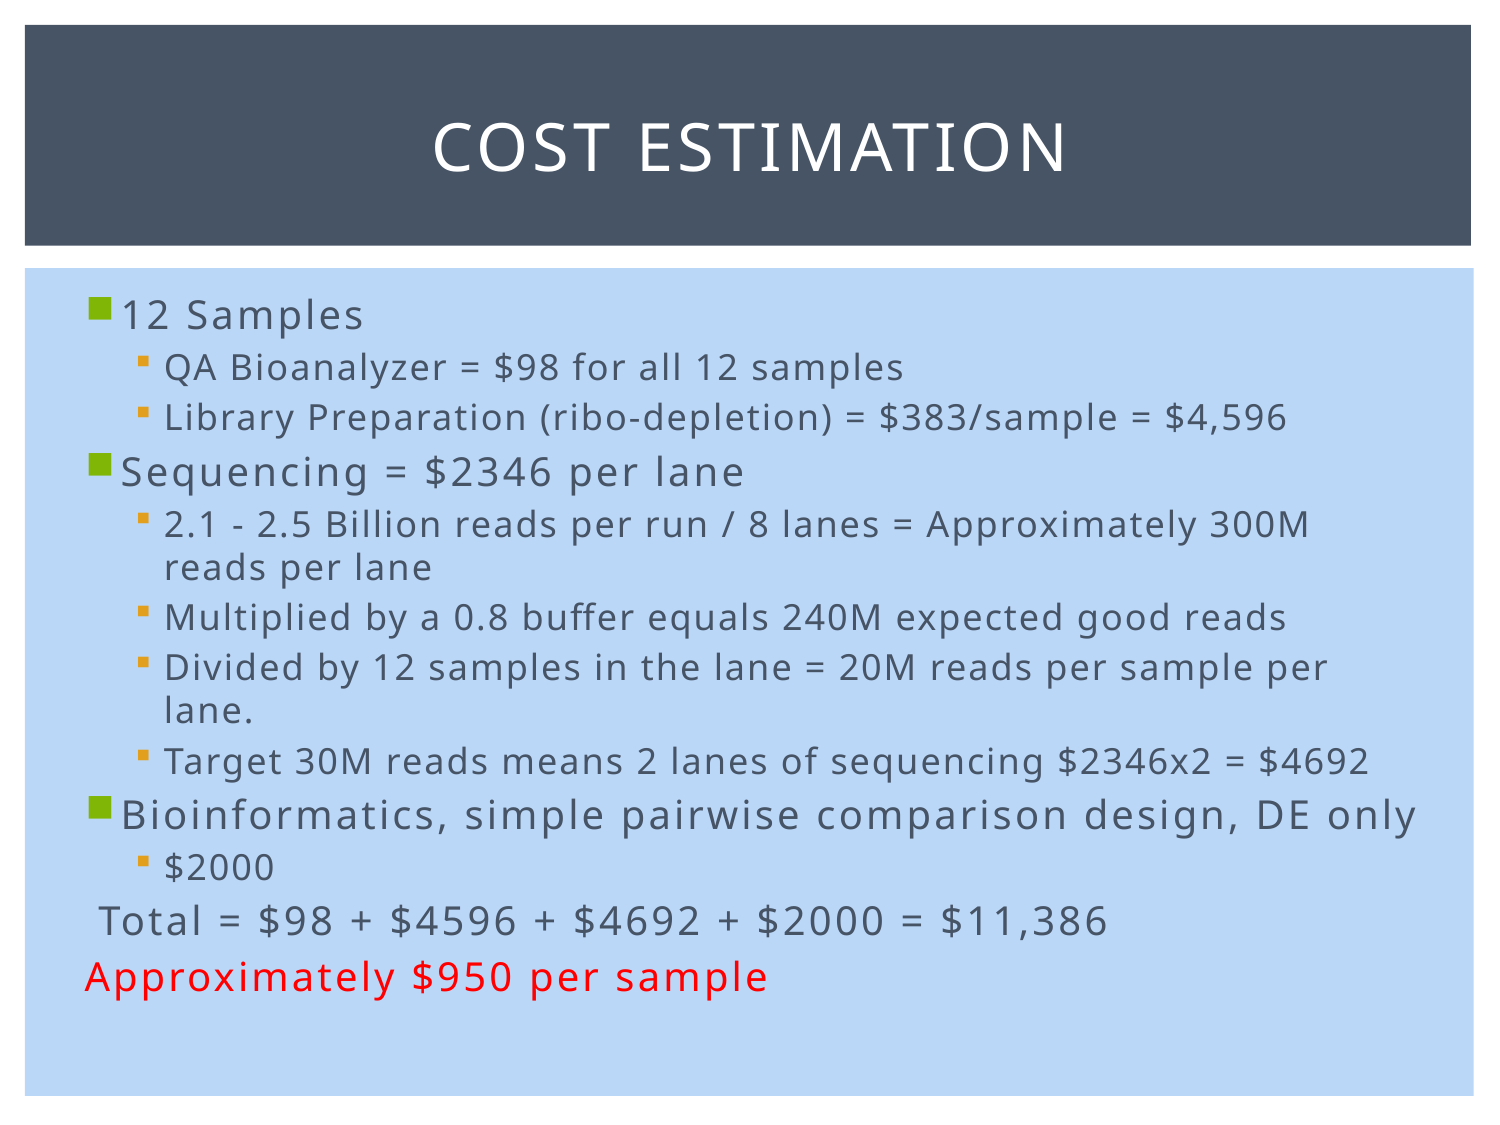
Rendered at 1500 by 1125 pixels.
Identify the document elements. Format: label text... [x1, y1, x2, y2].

list 12 Samples QA Bioanalyzer = $98 for all 12 samples Library Preparation (ribo-depletion) = $383/sample = $4,596 Sequencing = $2346 per lane 2.1 - 2.5 Billion reads per run / 8 lanes = Approximately 300M reads per lane Multiplied by a 0.8 buffer equals 240M expected good reads Divided by 12 samples in the lane = 20M reads per sample per lane. Target 30M reads means 2 lanes of sequencing $2346x2 = $4692 Bioinformatics, simple pairwise comparison design, DE only $2000 Total = $98 + $4596 + $4692 + $2000 = $11,386 Approximately $950 per sample [62, 281, 1442, 1059]
title Cost Estimation [62, 58, 1438, 232]
